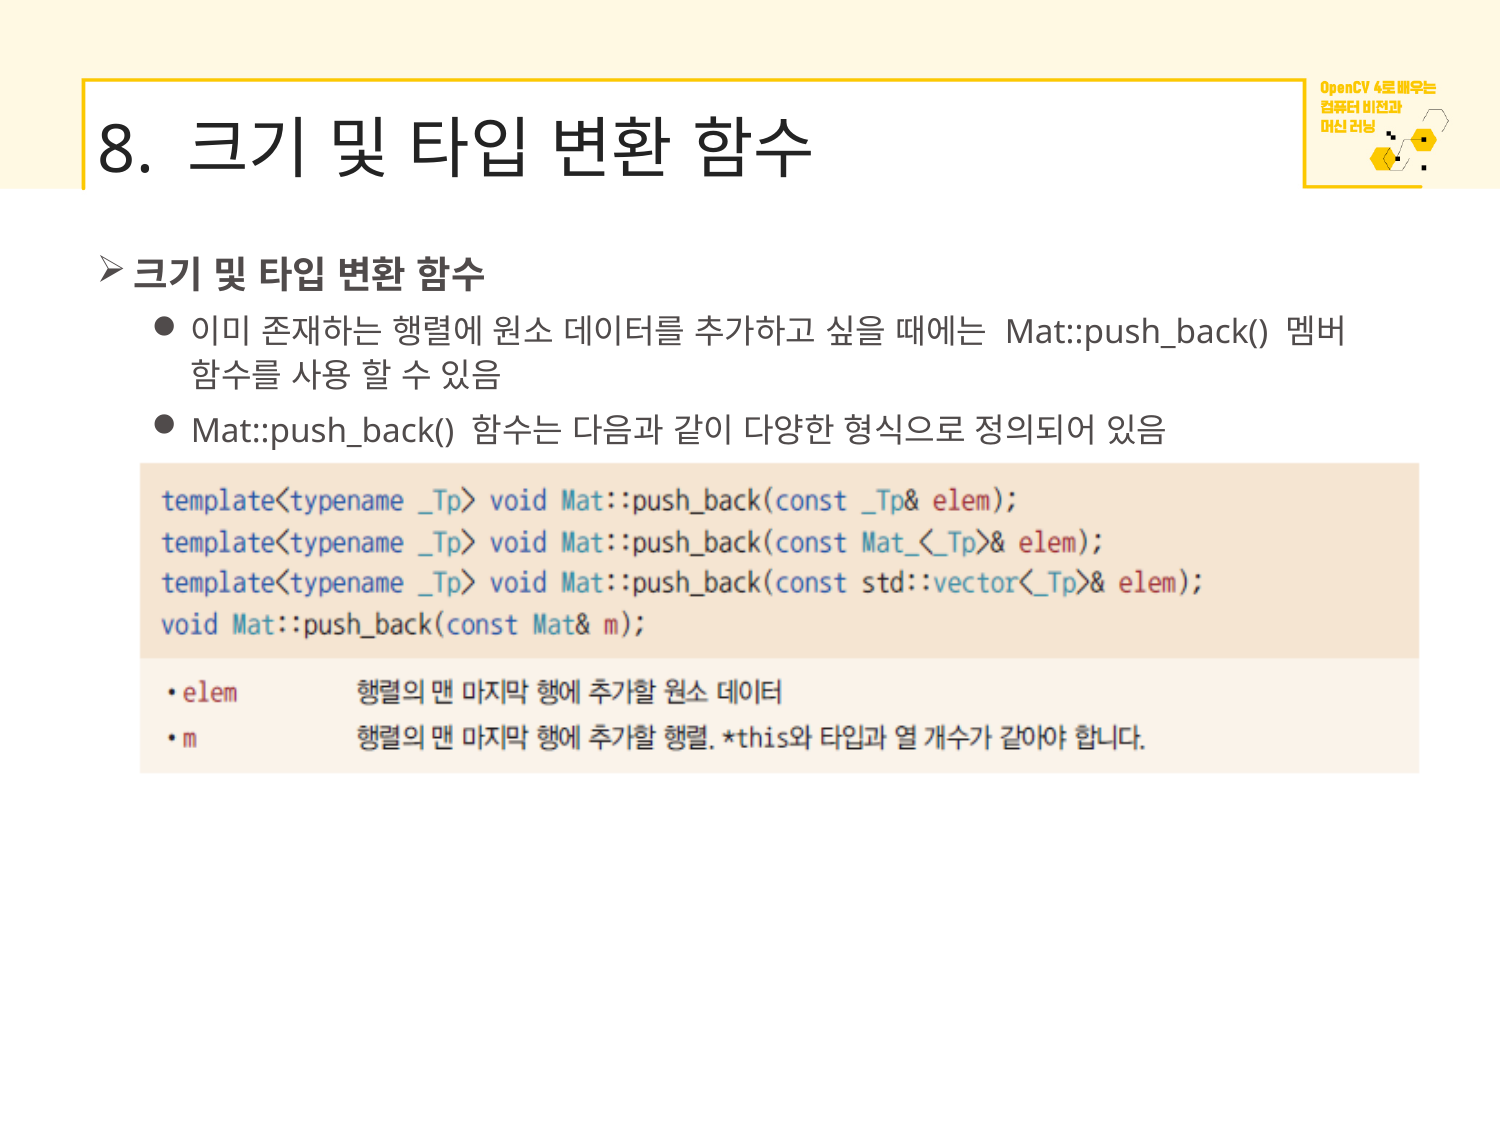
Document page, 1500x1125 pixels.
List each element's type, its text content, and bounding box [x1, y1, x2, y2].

list 크기 및 타입 변환 함수 이미 존재하는 행렬에 원소 데이터를 추가하고 싶을 때에는 Mat::push_back() 멤버 함수를 사용 할 수 있음 Mat::push_back() 함수는 다음과 같이 다양한 형식으로 정의되어 있음 [81, 239, 1412, 1054]
title 8. 크기 및 타입 변환 함수 [82, 61, 1413, 193]
picture [0, 0, 1500, 1125]
